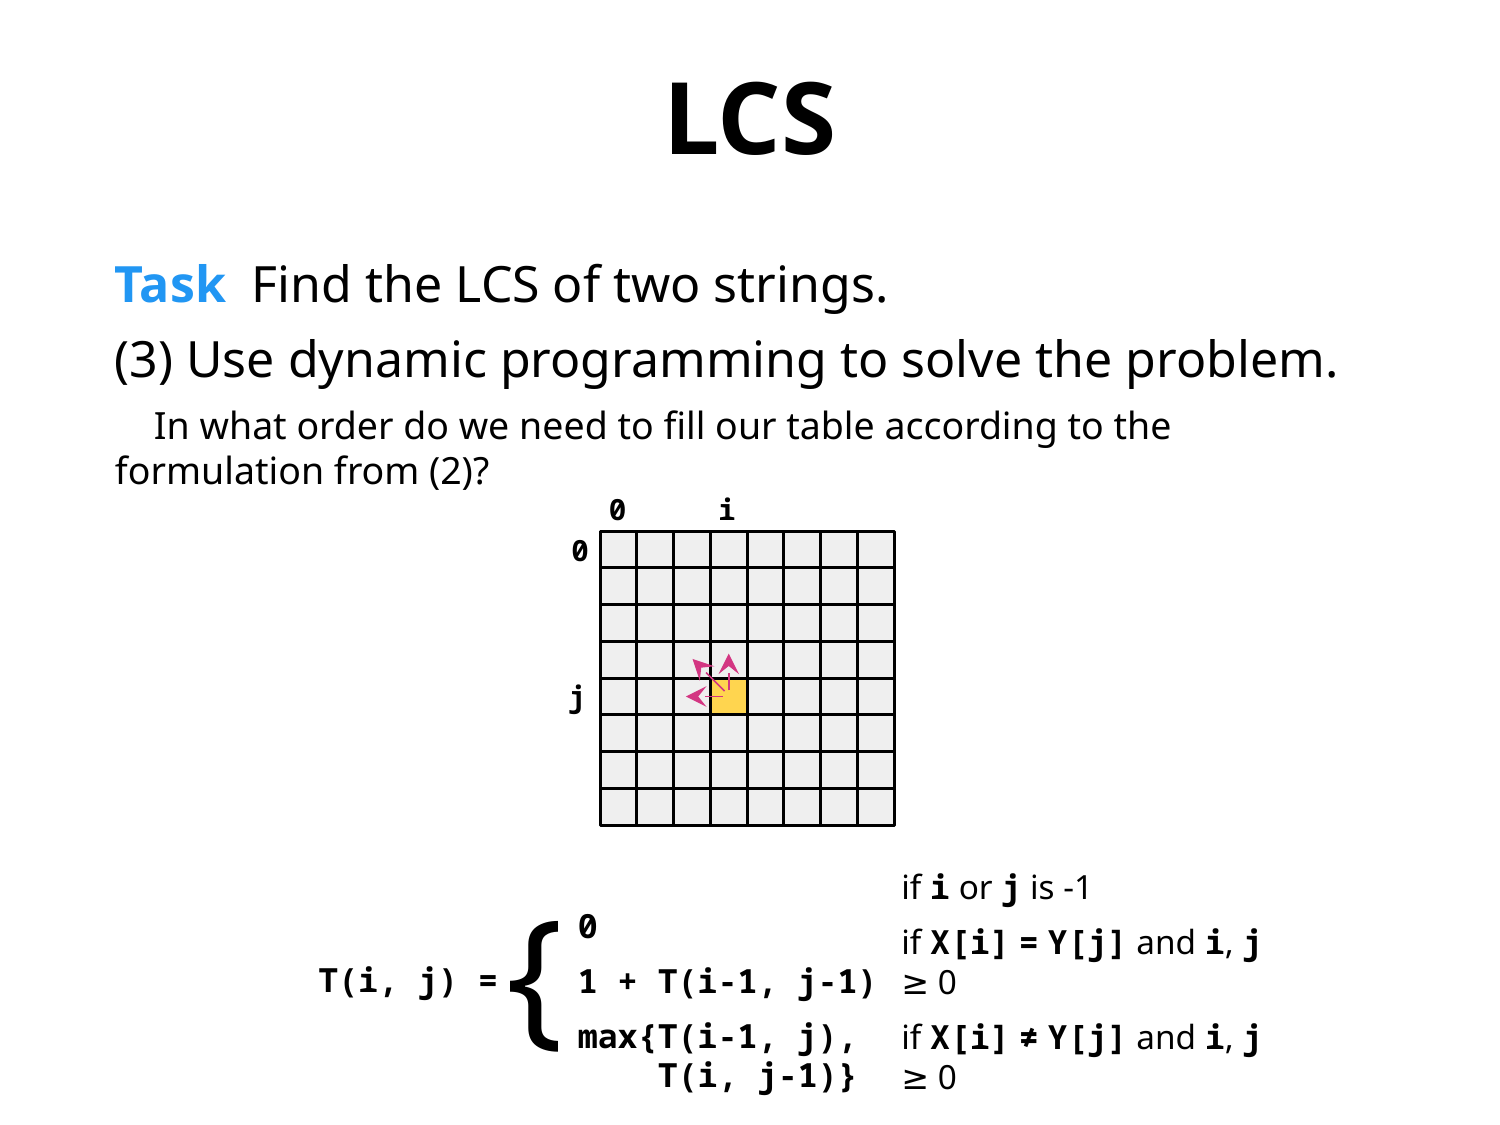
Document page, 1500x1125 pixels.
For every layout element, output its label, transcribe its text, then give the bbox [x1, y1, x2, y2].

text_box [710, 641, 747, 678]
text_box [747, 531, 783, 567]
text_box [673, 678, 710, 714]
text_box [747, 641, 783, 678]
text_box 0 [542, 527, 618, 571]
text_box [673, 531, 710, 567]
text_box [600, 751, 636, 788]
text_box [857, 567, 895, 604]
text_box [710, 567, 747, 604]
text_box [636, 604, 673, 641]
text_box [710, 678, 747, 714]
text_box [600, 604, 636, 641]
text_box [673, 751, 710, 788]
text_box [673, 604, 710, 641]
text_box [857, 788, 895, 826]
text_box [600, 567, 636, 604]
text_box [636, 567, 673, 604]
subtitle LCS [0, 39, 1500, 227]
text_box if i or j is -1 if X[i] = Y[j] and i, j ≥ 0 if X[i] ≠ Y[j] and i, j ≥ 0 [886, 875, 1290, 1088]
text_box [857, 751, 895, 788]
text_box [615, 678, 636, 714]
text_box [783, 604, 820, 641]
text_box [600, 714, 636, 751]
text_box [710, 714, 747, 751]
text_box T(i, j) = [303, 941, 562, 1017]
text_box [747, 751, 783, 788]
text_box [710, 788, 747, 826]
text_box [600, 788, 636, 826]
text_box [636, 714, 673, 751]
text_box [747, 567, 783, 604]
text_box [783, 567, 820, 604]
text_box [820, 714, 857, 751]
text_box [820, 604, 857, 641]
text_box [783, 678, 820, 714]
text_box [857, 678, 895, 714]
text_box [857, 604, 895, 641]
text_box [636, 531, 673, 567]
text_box [673, 567, 710, 604]
text_box [710, 604, 747, 641]
text_box [710, 751, 747, 788]
text_box [673, 641, 710, 678]
text_box [783, 714, 820, 751]
text_box i [689, 487, 765, 531]
text_box [747, 714, 783, 751]
text_box j [539, 674, 615, 718]
text_box [820, 678, 857, 714]
text_box [783, 751, 820, 788]
text_box [636, 641, 673, 678]
text_box { [474, 1017, 562, 1062]
text_box 0 1 + T(i-1, j-1) max{T(i-1, j), T(i, j-1)} [562, 893, 1056, 1106]
text_box [820, 641, 857, 678]
text_box [636, 788, 673, 826]
text_box 0 [580, 487, 655, 531]
text_box [820, 531, 857, 567]
text_box [618, 531, 636, 567]
text_box [636, 751, 673, 788]
text_box [636, 678, 673, 714]
text_box [747, 788, 783, 826]
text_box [692, 658, 725, 692]
text_box [673, 788, 710, 826]
text_box [820, 788, 857, 826]
text_box [857, 531, 895, 567]
text_box [747, 678, 783, 714]
text_box [783, 641, 820, 678]
text_box [747, 604, 783, 641]
text_box [600, 641, 636, 678]
text_box [673, 714, 710, 751]
text_box [783, 531, 820, 567]
text_box [820, 751, 857, 788]
subtitle Task Find the LCS of two strings. (3) Use dynamic programming to solve the problem. In what order do we need to fill our table according to the formulation from (2)? [99, 236, 1400, 1125]
text_box [857, 641, 895, 678]
text_box [857, 714, 895, 751]
text_box { [474, 874, 574, 941]
text_box [783, 788, 820, 826]
text_box [820, 567, 857, 604]
text_box [710, 531, 747, 567]
